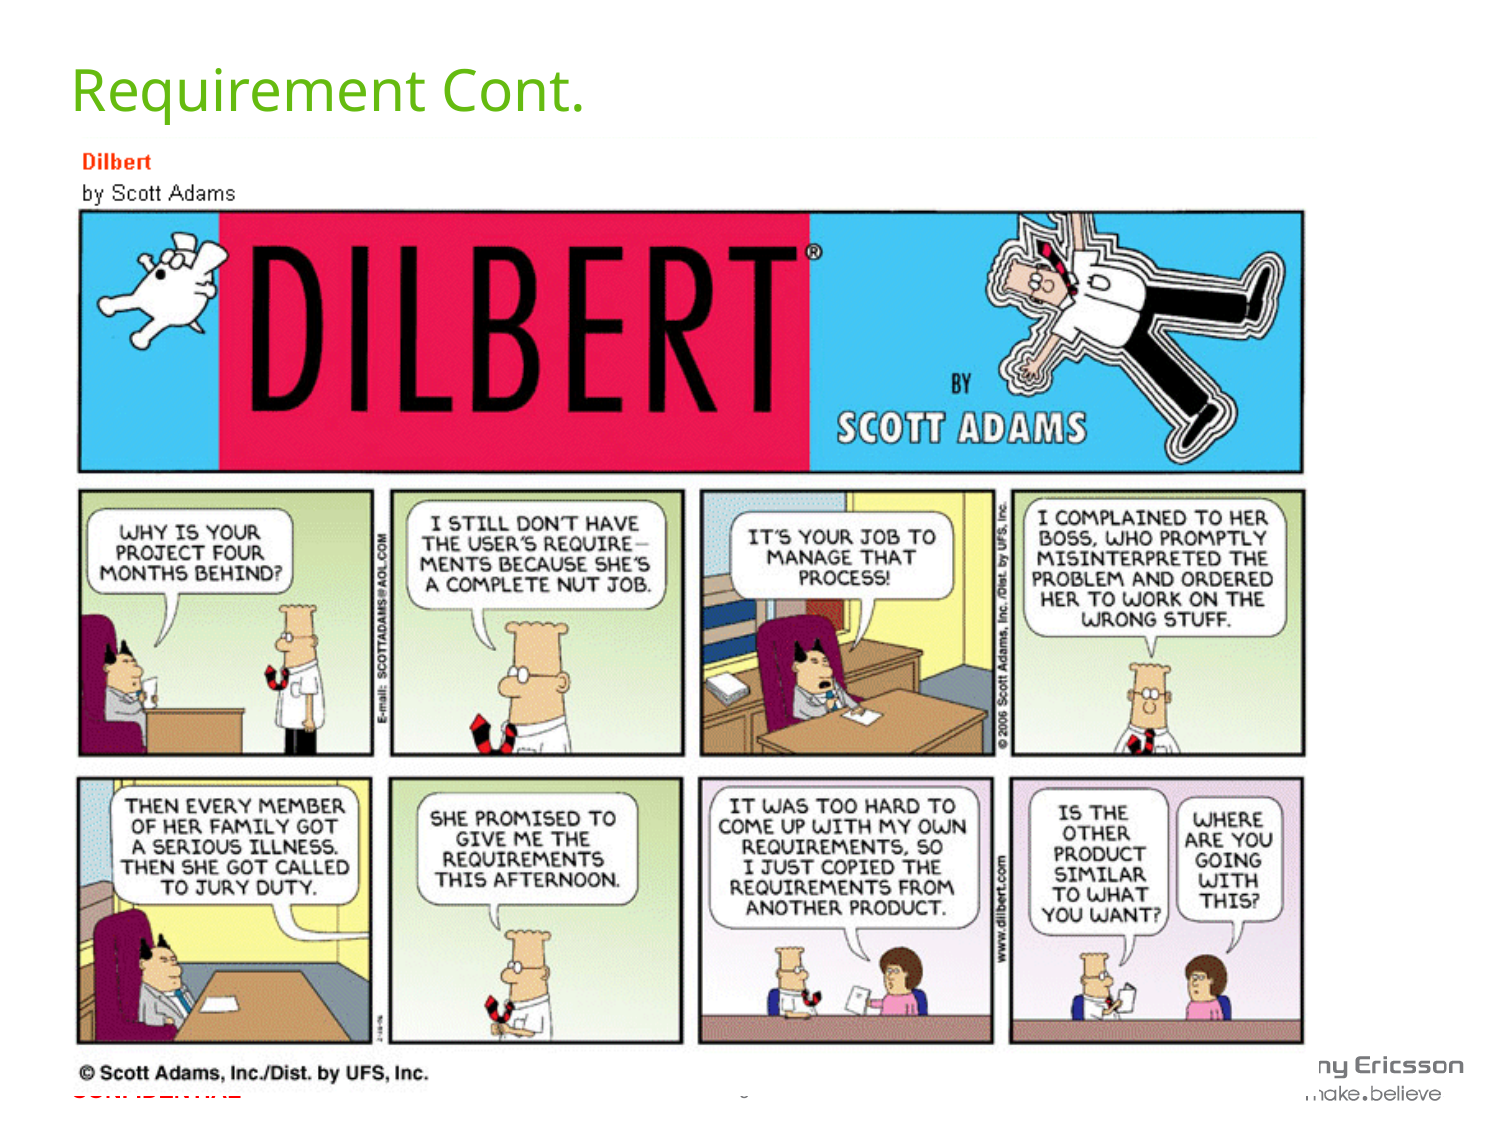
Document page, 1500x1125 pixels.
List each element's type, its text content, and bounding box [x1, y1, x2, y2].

picture [64, 137, 1493, 1125]
title Requirement Cont. [70, 52, 1430, 139]
